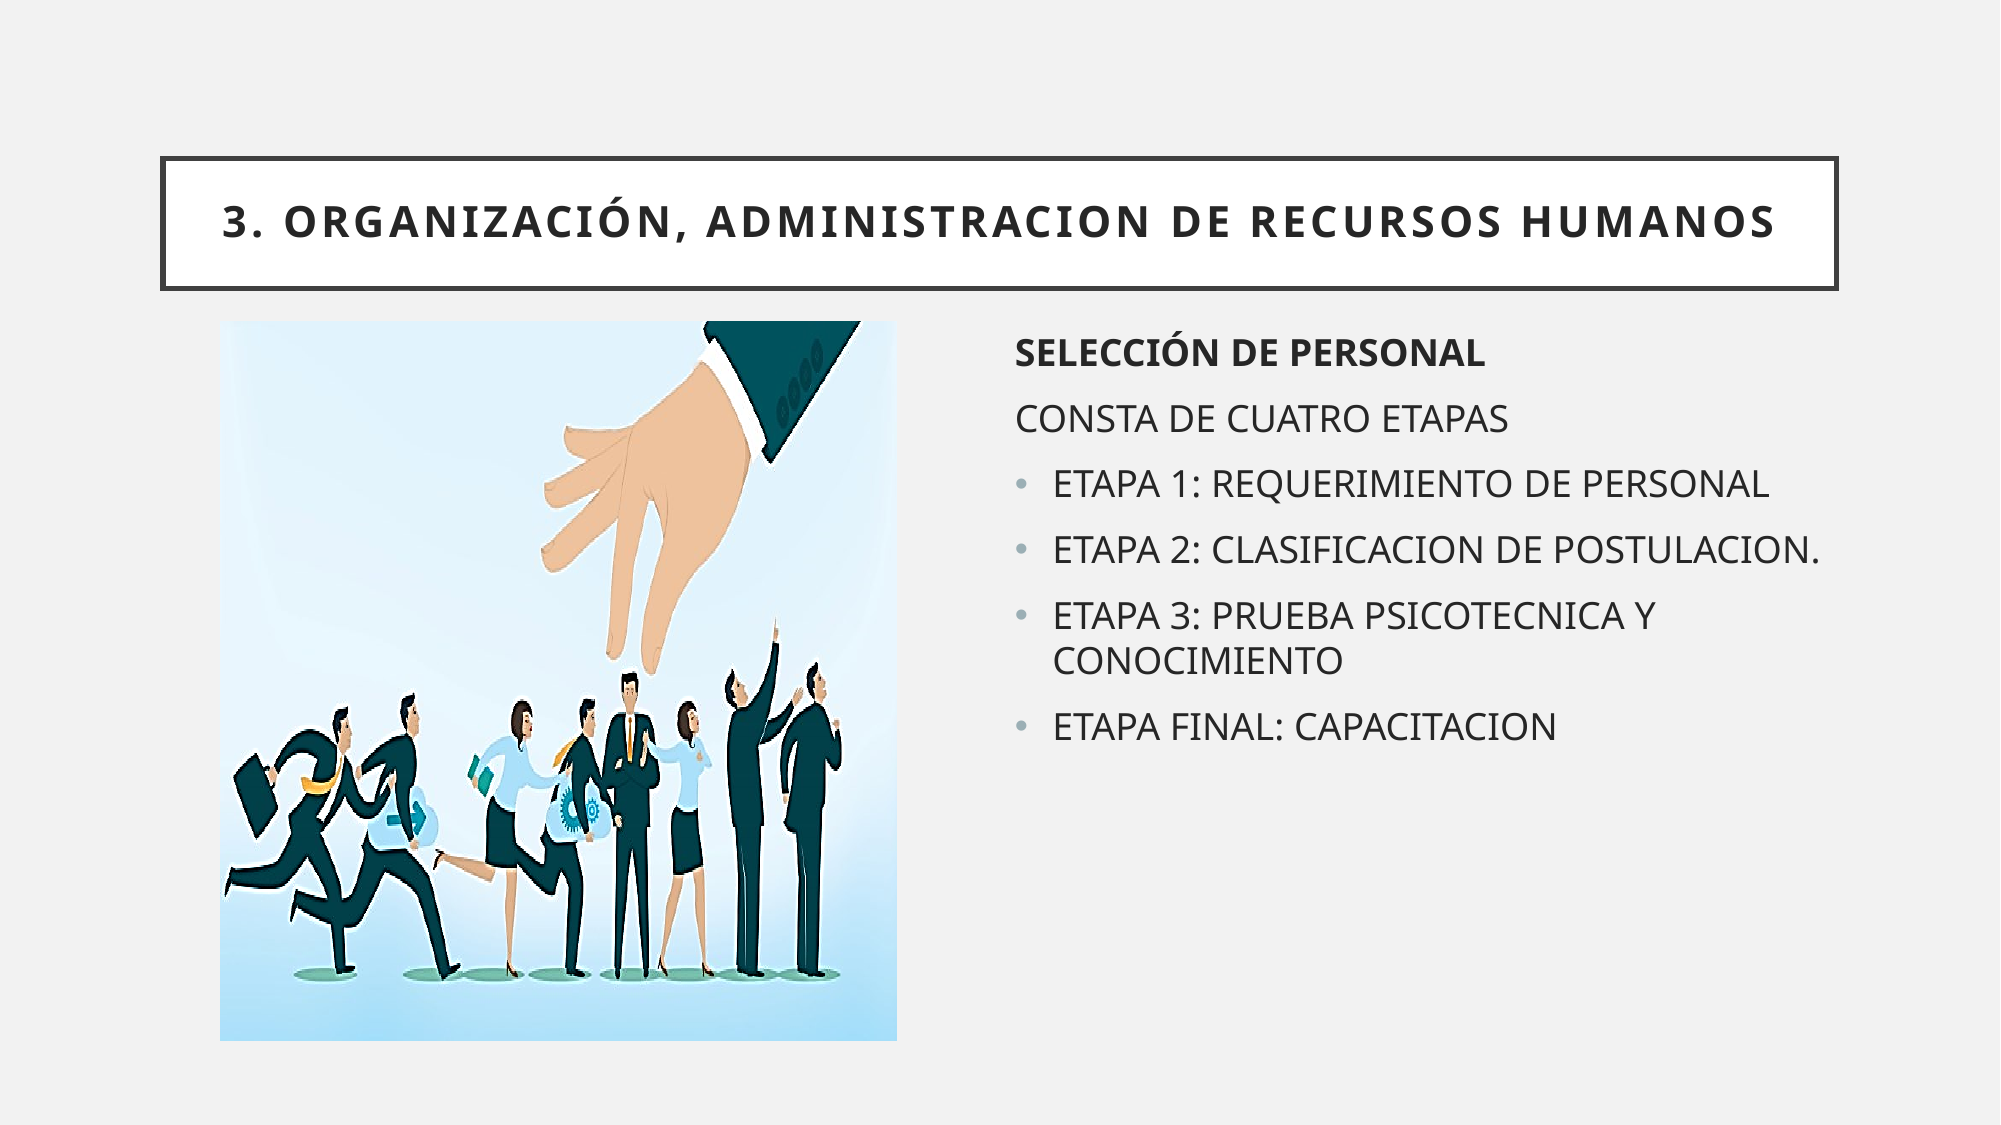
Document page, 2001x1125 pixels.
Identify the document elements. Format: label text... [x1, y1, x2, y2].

list SELECCIÓN DE PERSONAL CONSTA DE CUATRO ETAPAS ETAPA 1: REQUERIMIENTO DE PERSONAL ETAPA 2: CLASIFICACION DE POSTULACION. ETAPA 3: PRUEBA PSICOTECNICA Y CONOCIMIENTO ETAPA FINAL: CAPACITACION [999, 321, 1936, 967]
picture [220, 321, 897, 1042]
title 3. ORGANIZACIÓN, ADMINISTRACION DE RECURSOS HUMANOS [160, 156, 1839, 291]
